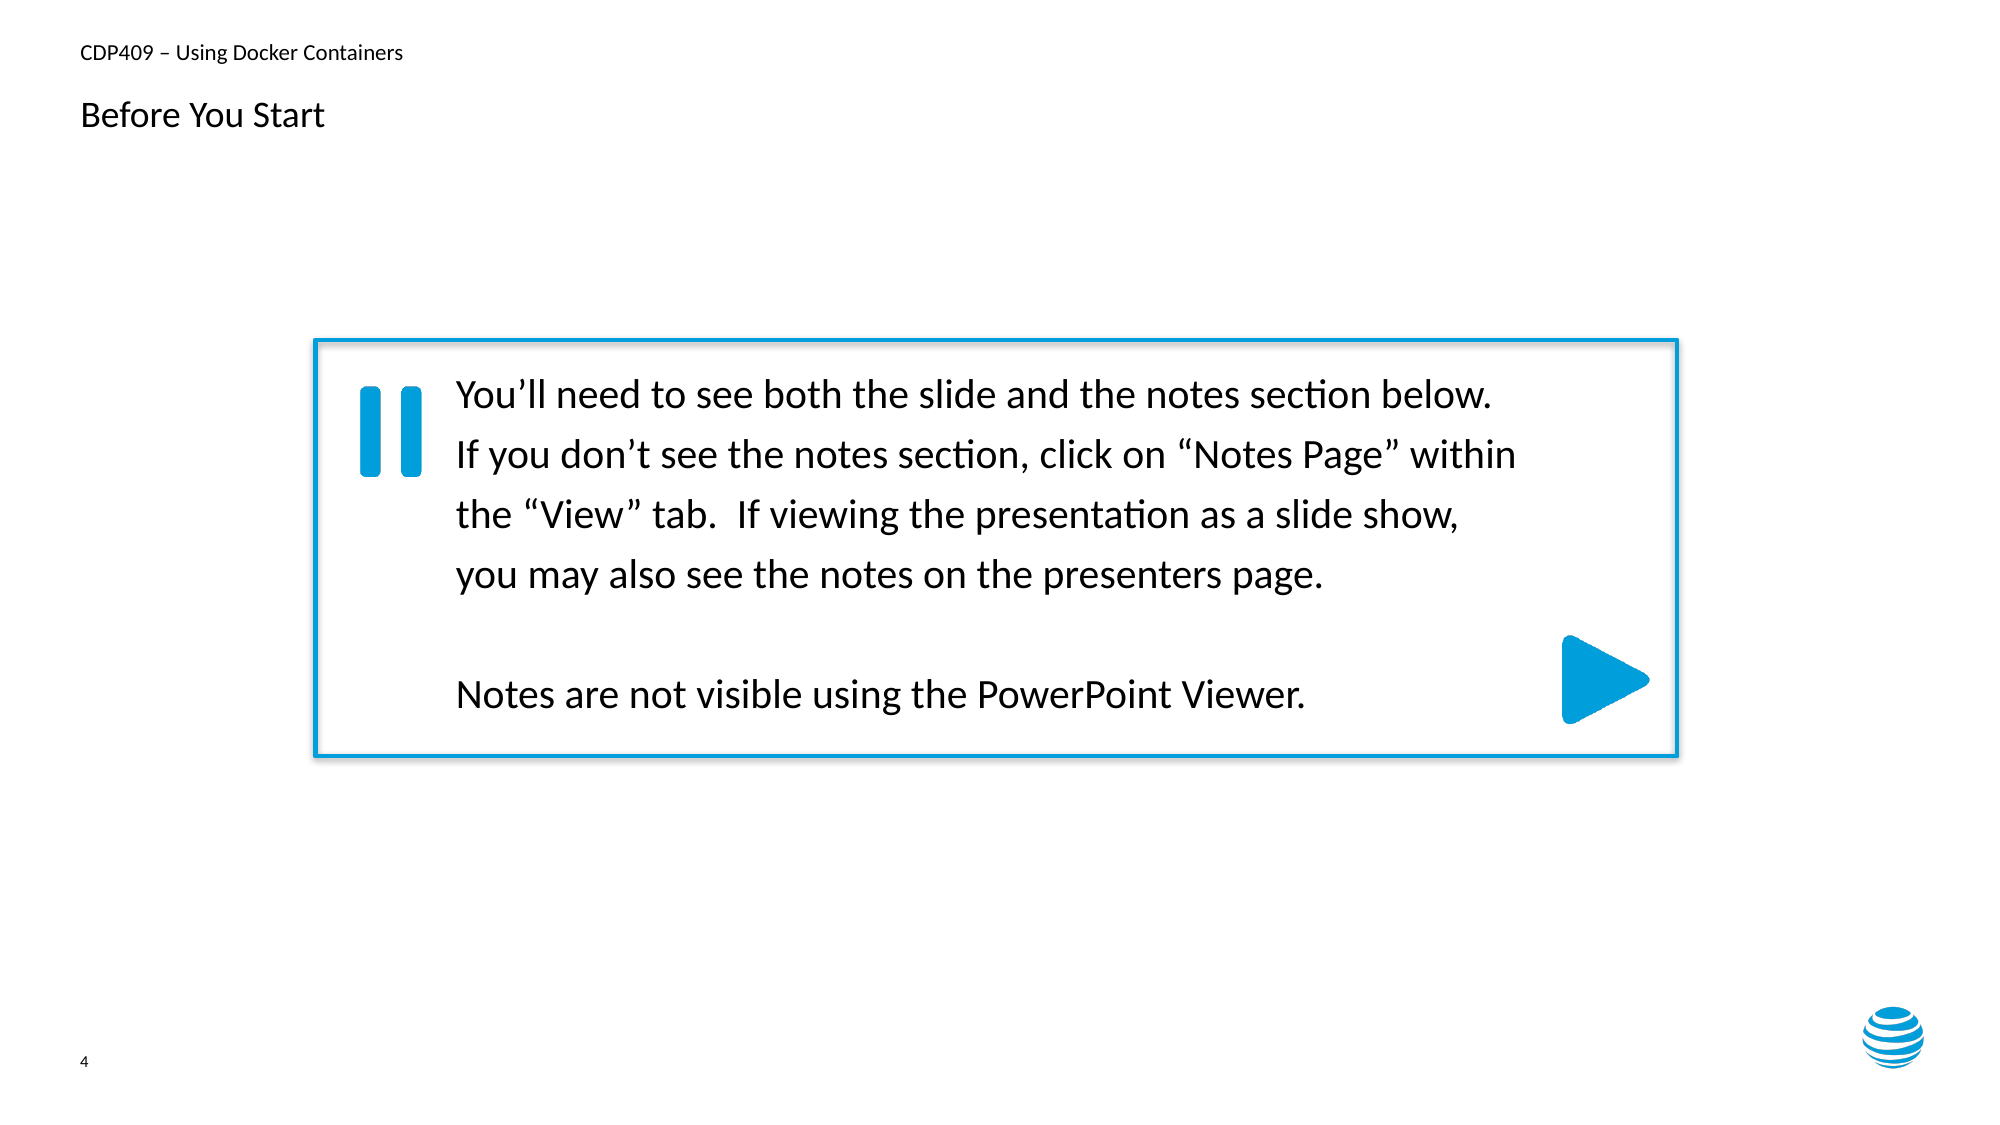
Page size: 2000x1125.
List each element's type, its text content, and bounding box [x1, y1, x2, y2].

title Before You Start [80, 85, 1920, 142]
text_box [314, 339, 1678, 757]
picture [1531, 605, 1674, 753]
picture [319, 356, 466, 507]
text_box You’ll need to see both the slide and the notes section below. If you don’t see the notes section, click on “Notes Page” within the “View” tab. If viewing the presentation as a slide show, you may also see the notes on the presenters page. Notes are not visible using the PowerPoint Viewer. [455, 356, 1521, 754]
slide_number 4 [80, 1049, 129, 1087]
